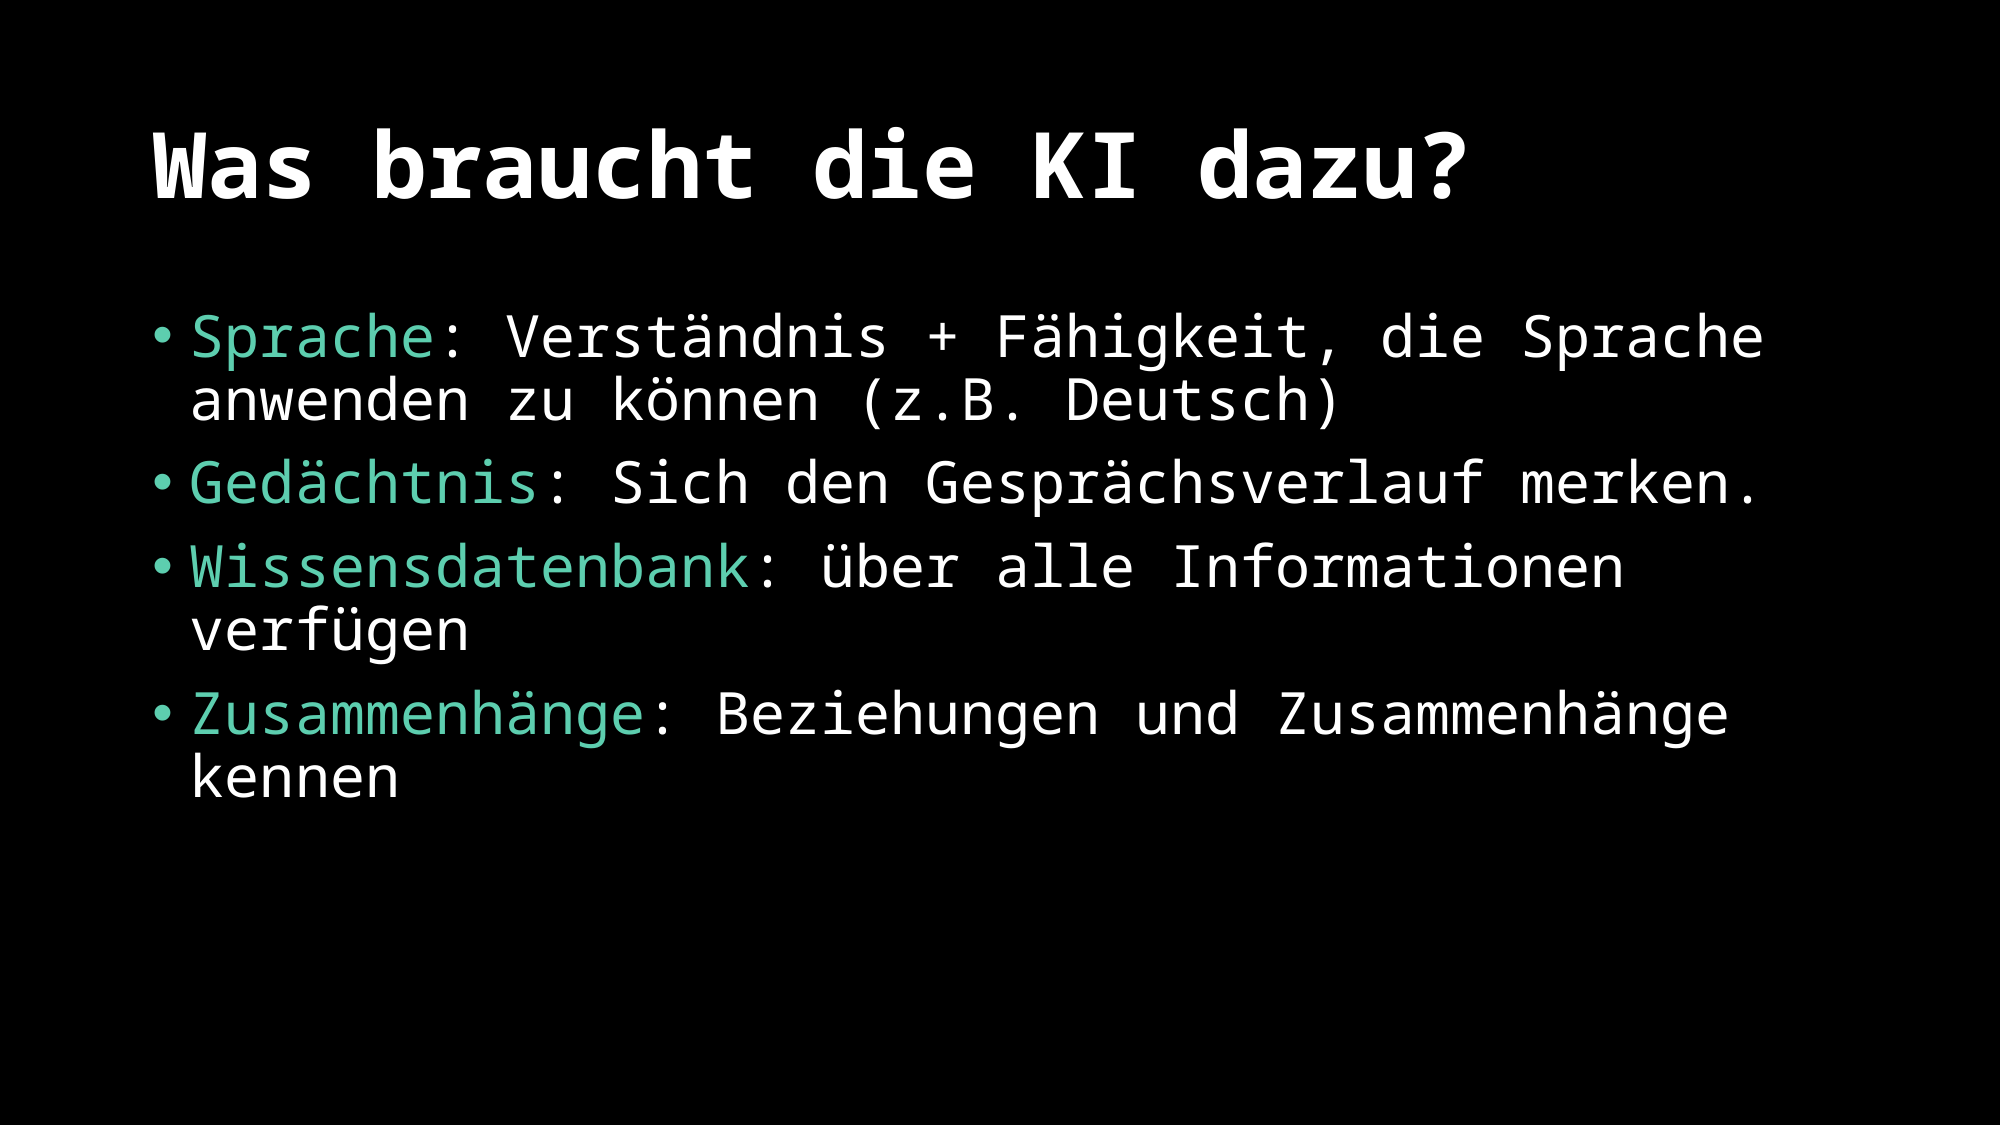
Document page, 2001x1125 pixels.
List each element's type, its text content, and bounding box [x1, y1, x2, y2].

list Sprache: Verständnis + Fähigkeit, die Sprache anwenden zu können (z.B. Deutsch) Gedächtnis: Sich den Gesprächsverlauf merken. Wissensdatenbank: über alle Informationen verfügen Zusammenhänge: Beziehungen und Zusammenhänge kennen [137, 299, 1863, 829]
title Was braucht die KI dazu? [137, 59, 1863, 278]
